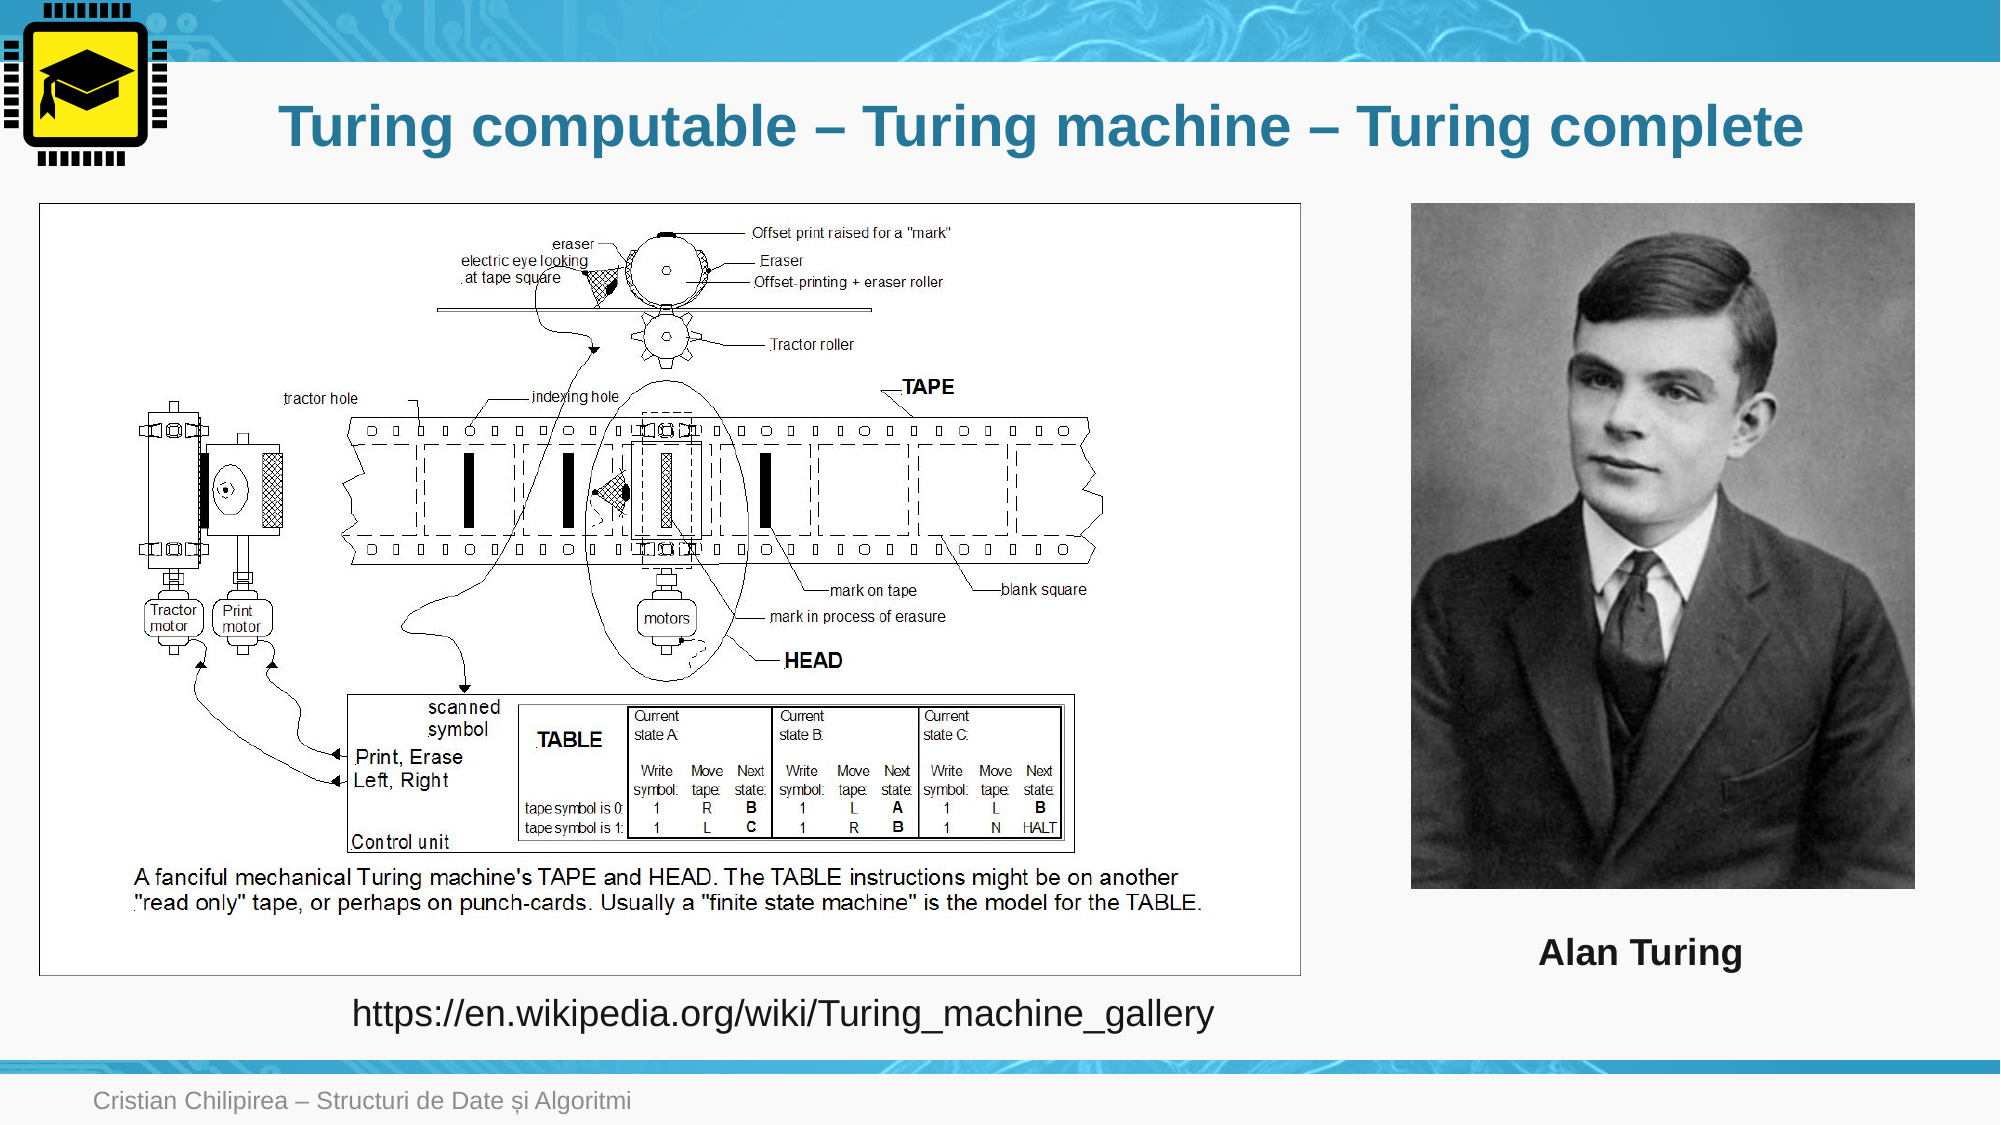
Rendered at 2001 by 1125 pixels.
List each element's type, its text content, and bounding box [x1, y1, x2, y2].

footer Cristian Chilipirea – Structuri de Date și Algoritmi [77, 1073, 1338, 1125]
picture [0, 0, 2000, 166]
picture [39, 203, 1302, 976]
text_box Alan Turing [1523, 920, 1803, 981]
picture [1411, 203, 1915, 889]
text_box https://en.wikipedia.org/wiki/Turing_machine_gallery [337, 981, 1338, 1042]
title Turing computable – Turing machine – Turing complete [170, 76, 1915, 180]
picture [0, 1060, 2000, 1074]
